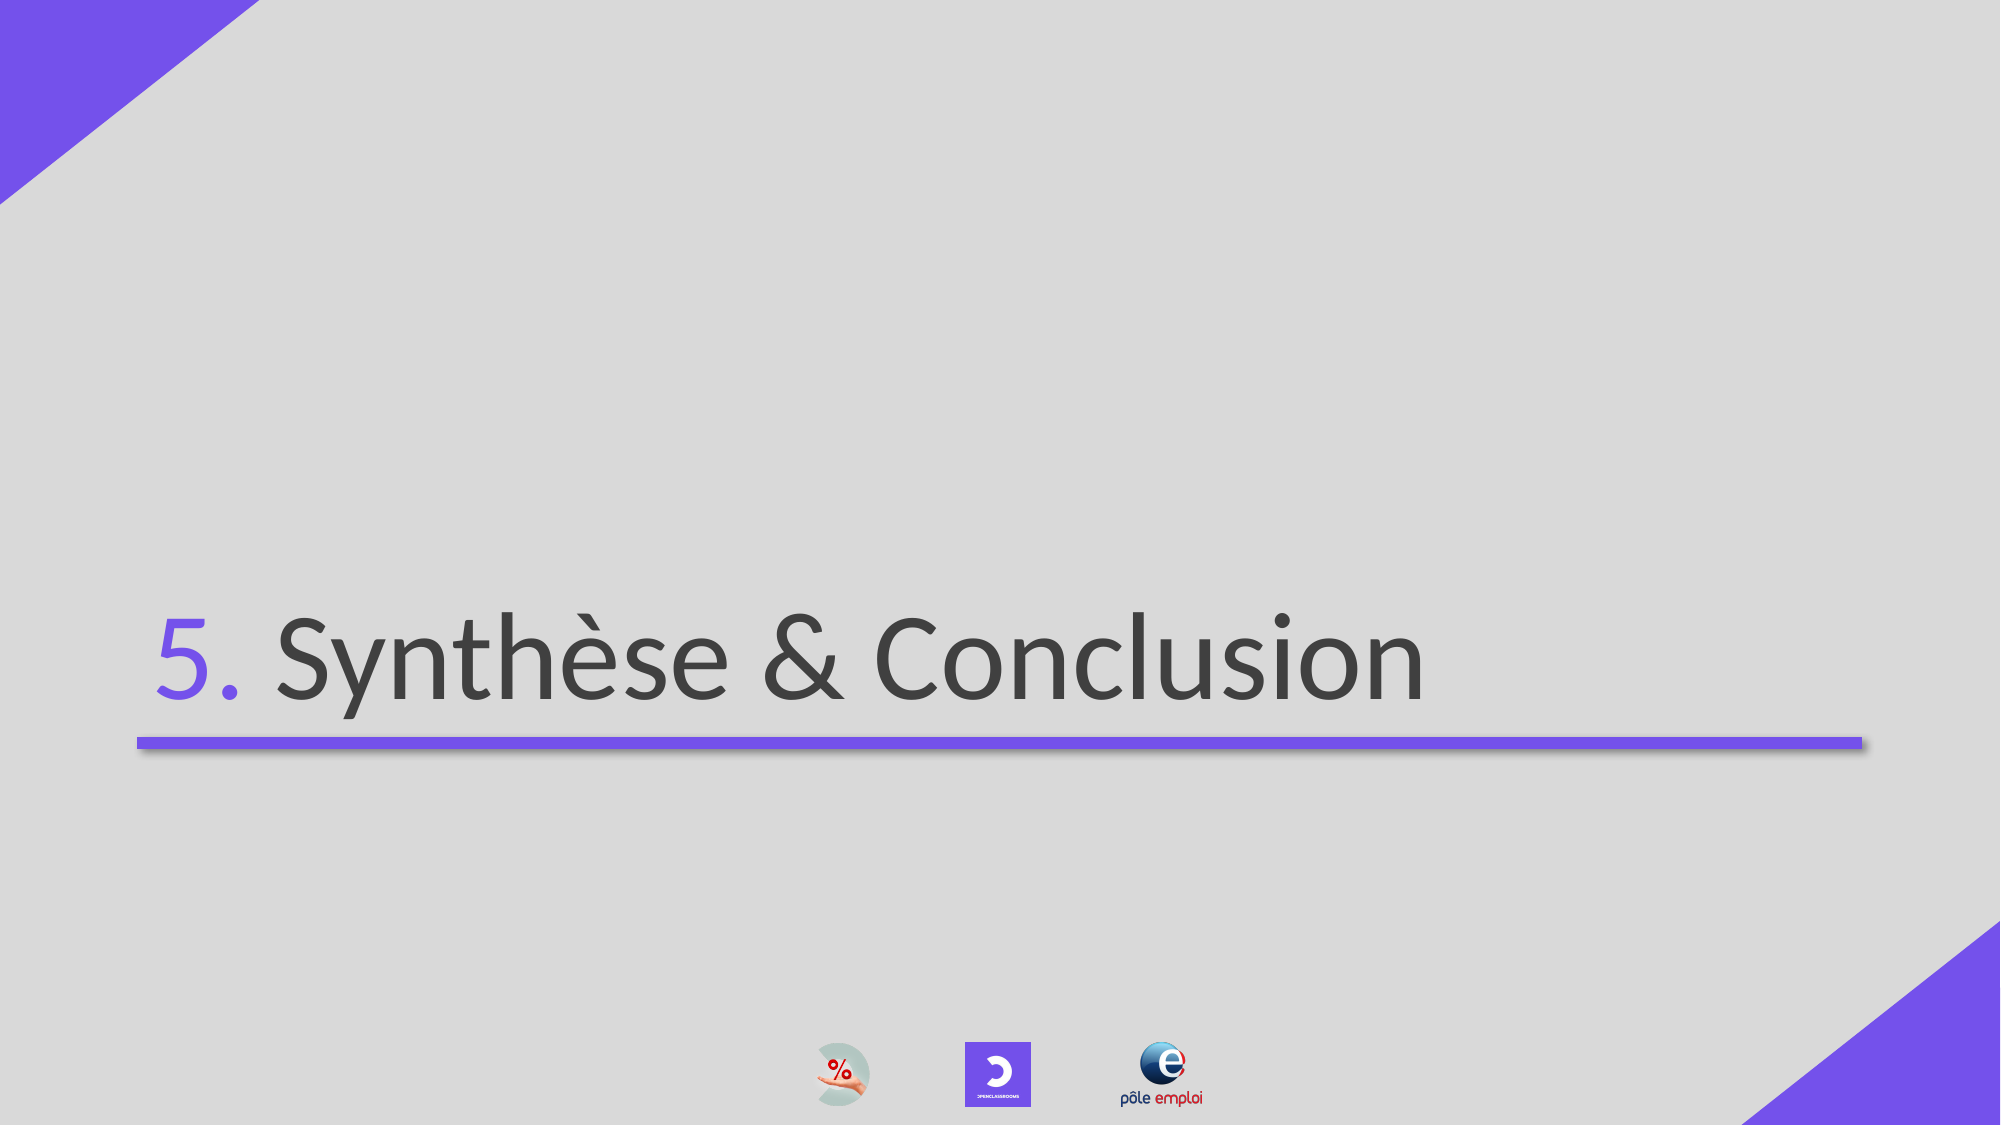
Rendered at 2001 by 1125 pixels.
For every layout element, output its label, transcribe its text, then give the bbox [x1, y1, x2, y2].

title 5. Synthèse & Conclusion [136, 266, 1862, 735]
picture [965, 1042, 1031, 1107]
picture [1121, 1042, 1202, 1107]
picture [798, 1043, 875, 1106]
